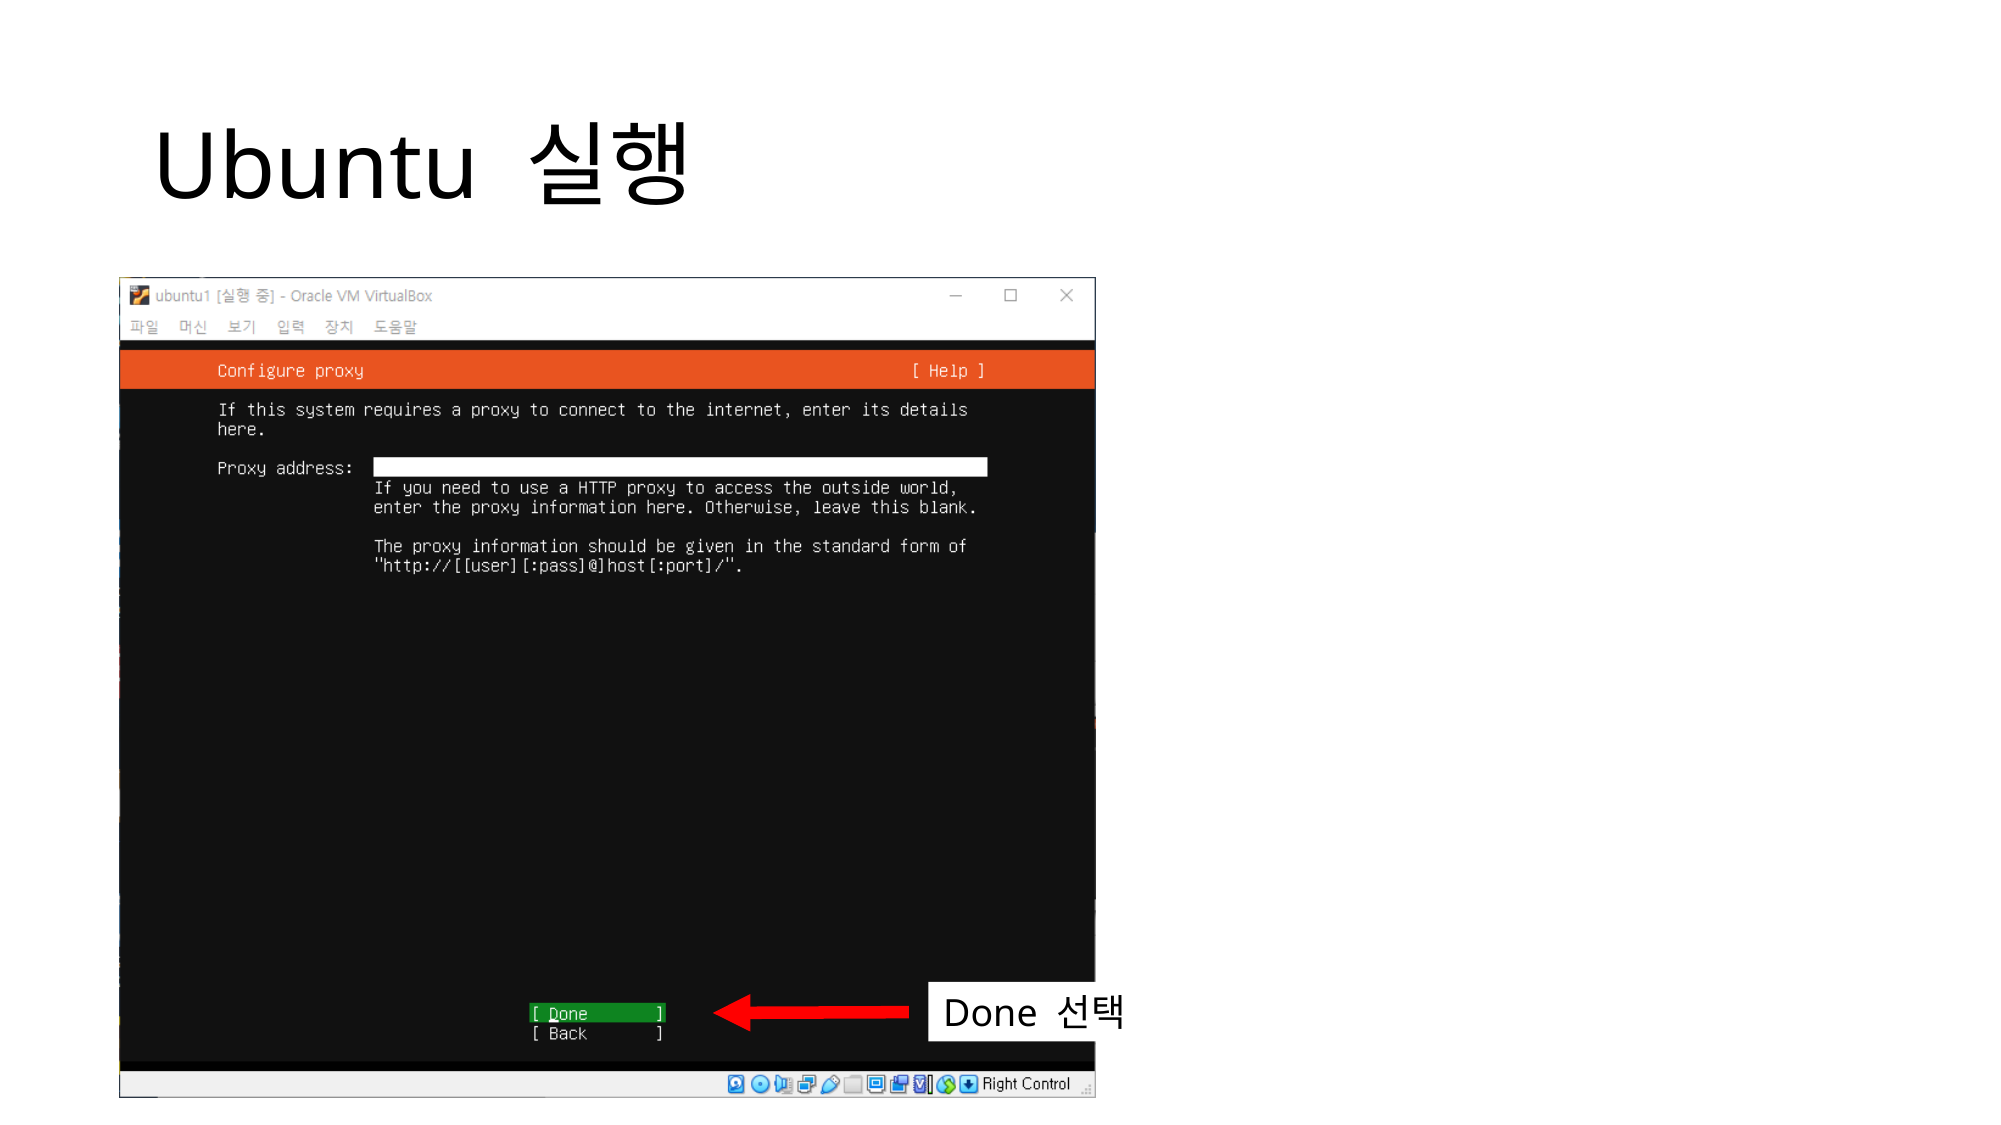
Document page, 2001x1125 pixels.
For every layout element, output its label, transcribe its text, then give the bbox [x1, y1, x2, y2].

text_box Done 선택 [1096, 981, 1364, 1042]
title Ubuntu 실행 [137, 59, 1863, 278]
picture [119, 277, 1096, 1098]
